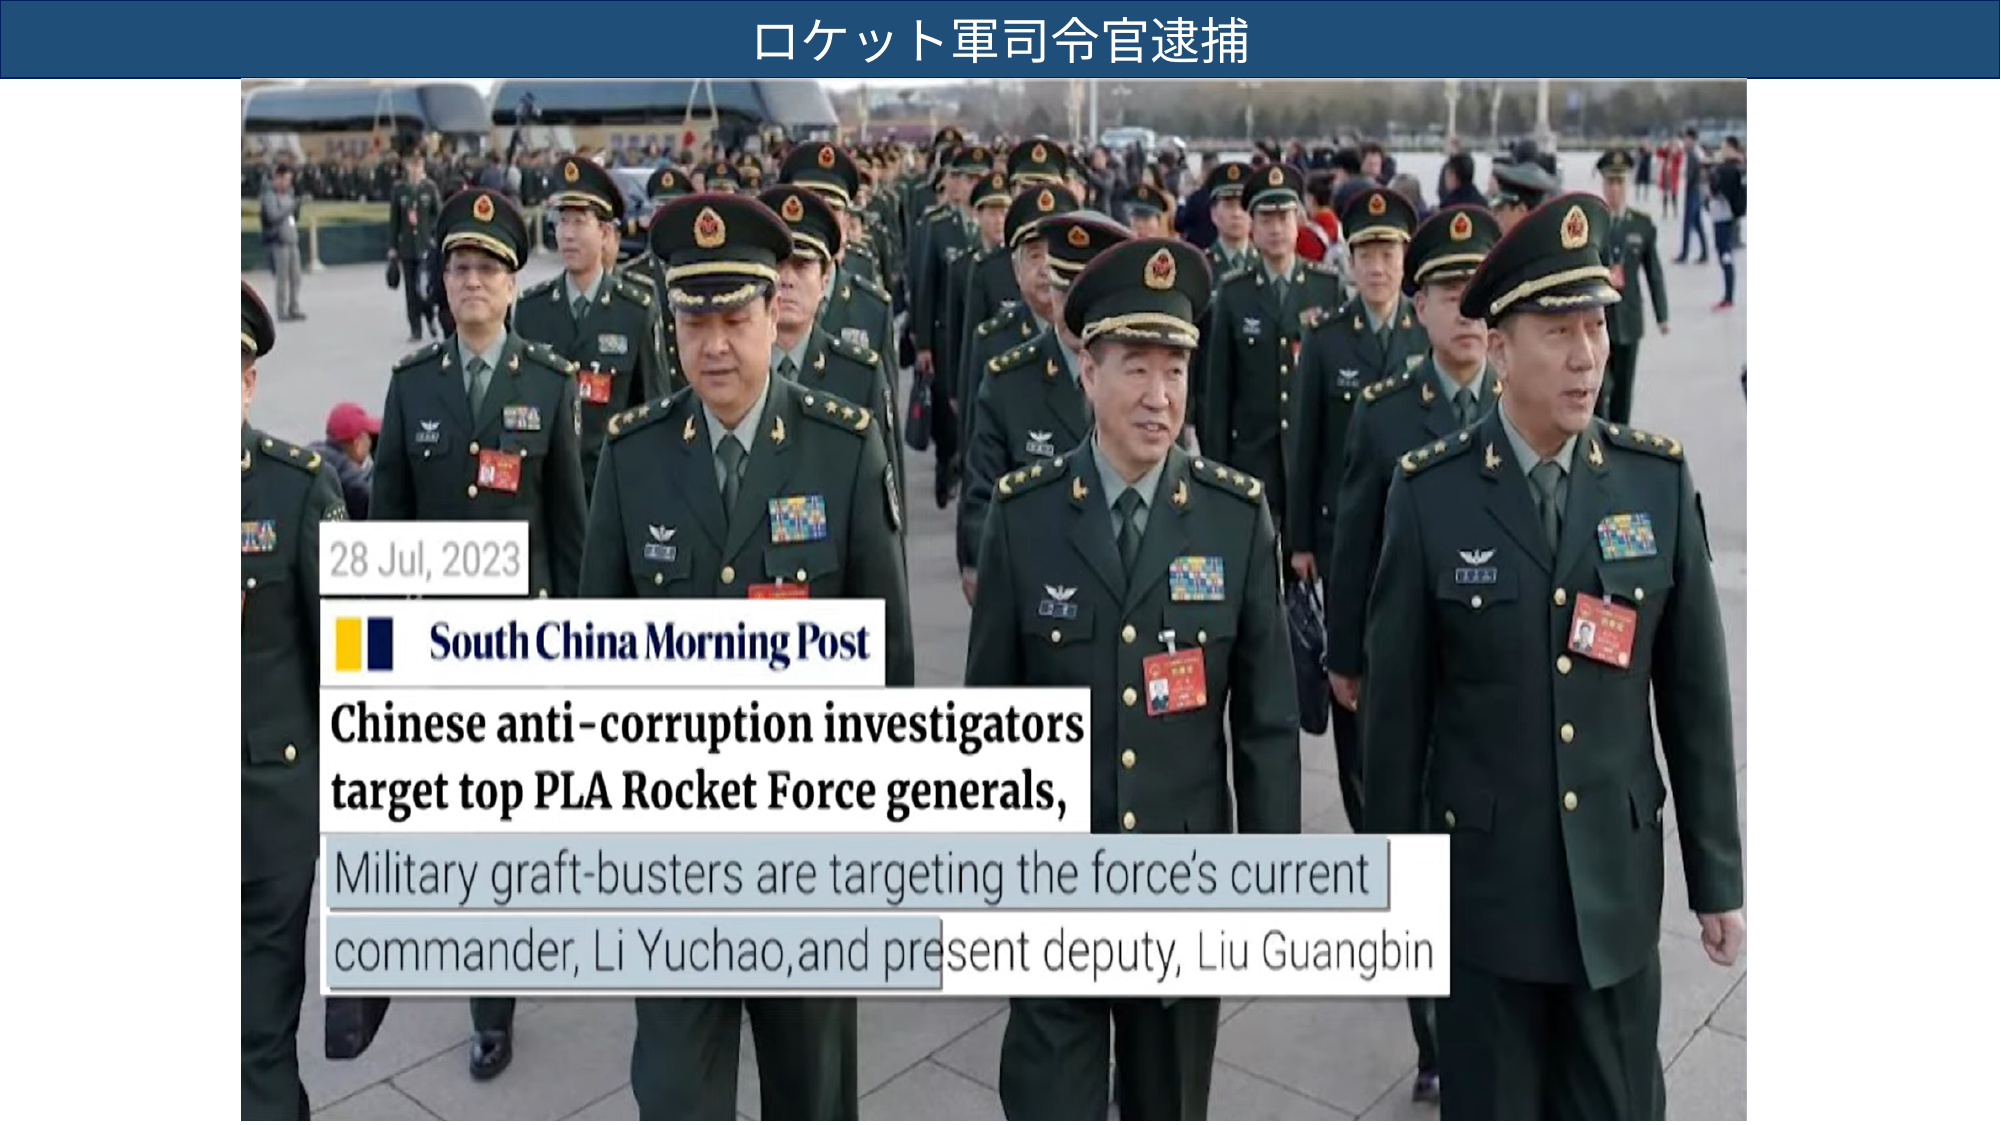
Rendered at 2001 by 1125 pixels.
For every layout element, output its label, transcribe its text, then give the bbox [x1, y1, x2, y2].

picture [241, 78, 1747, 1121]
text_box ロケット軍司令官逮捕 [0, 0, 2000, 79]
